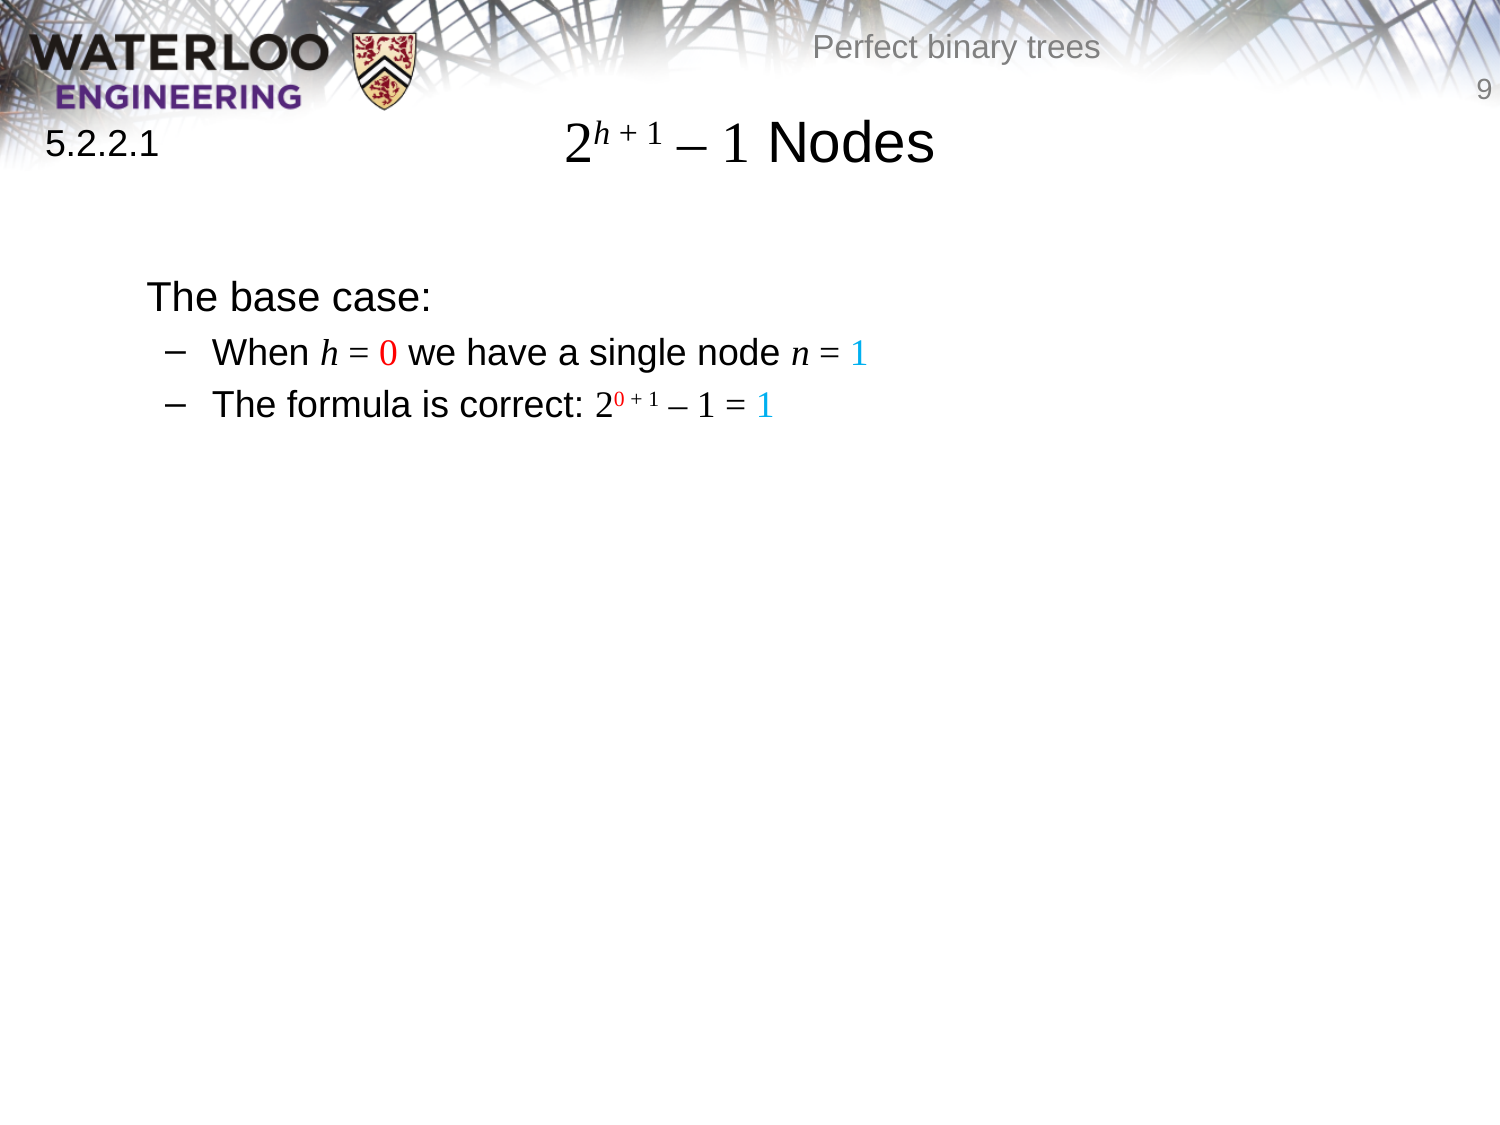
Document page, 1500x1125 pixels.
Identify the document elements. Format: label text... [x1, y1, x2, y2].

list The base case: When h = 0 we have a single node n = 1 The formula is correct: 20 + 1 – 1 = 1 [74, 262, 1426, 1006]
picture [0, 0, 1500, 1125]
text_box 5.2.2.1 [30, 111, 175, 172]
title 2h + 1 – 1 Nodes [74, 44, 1426, 233]
